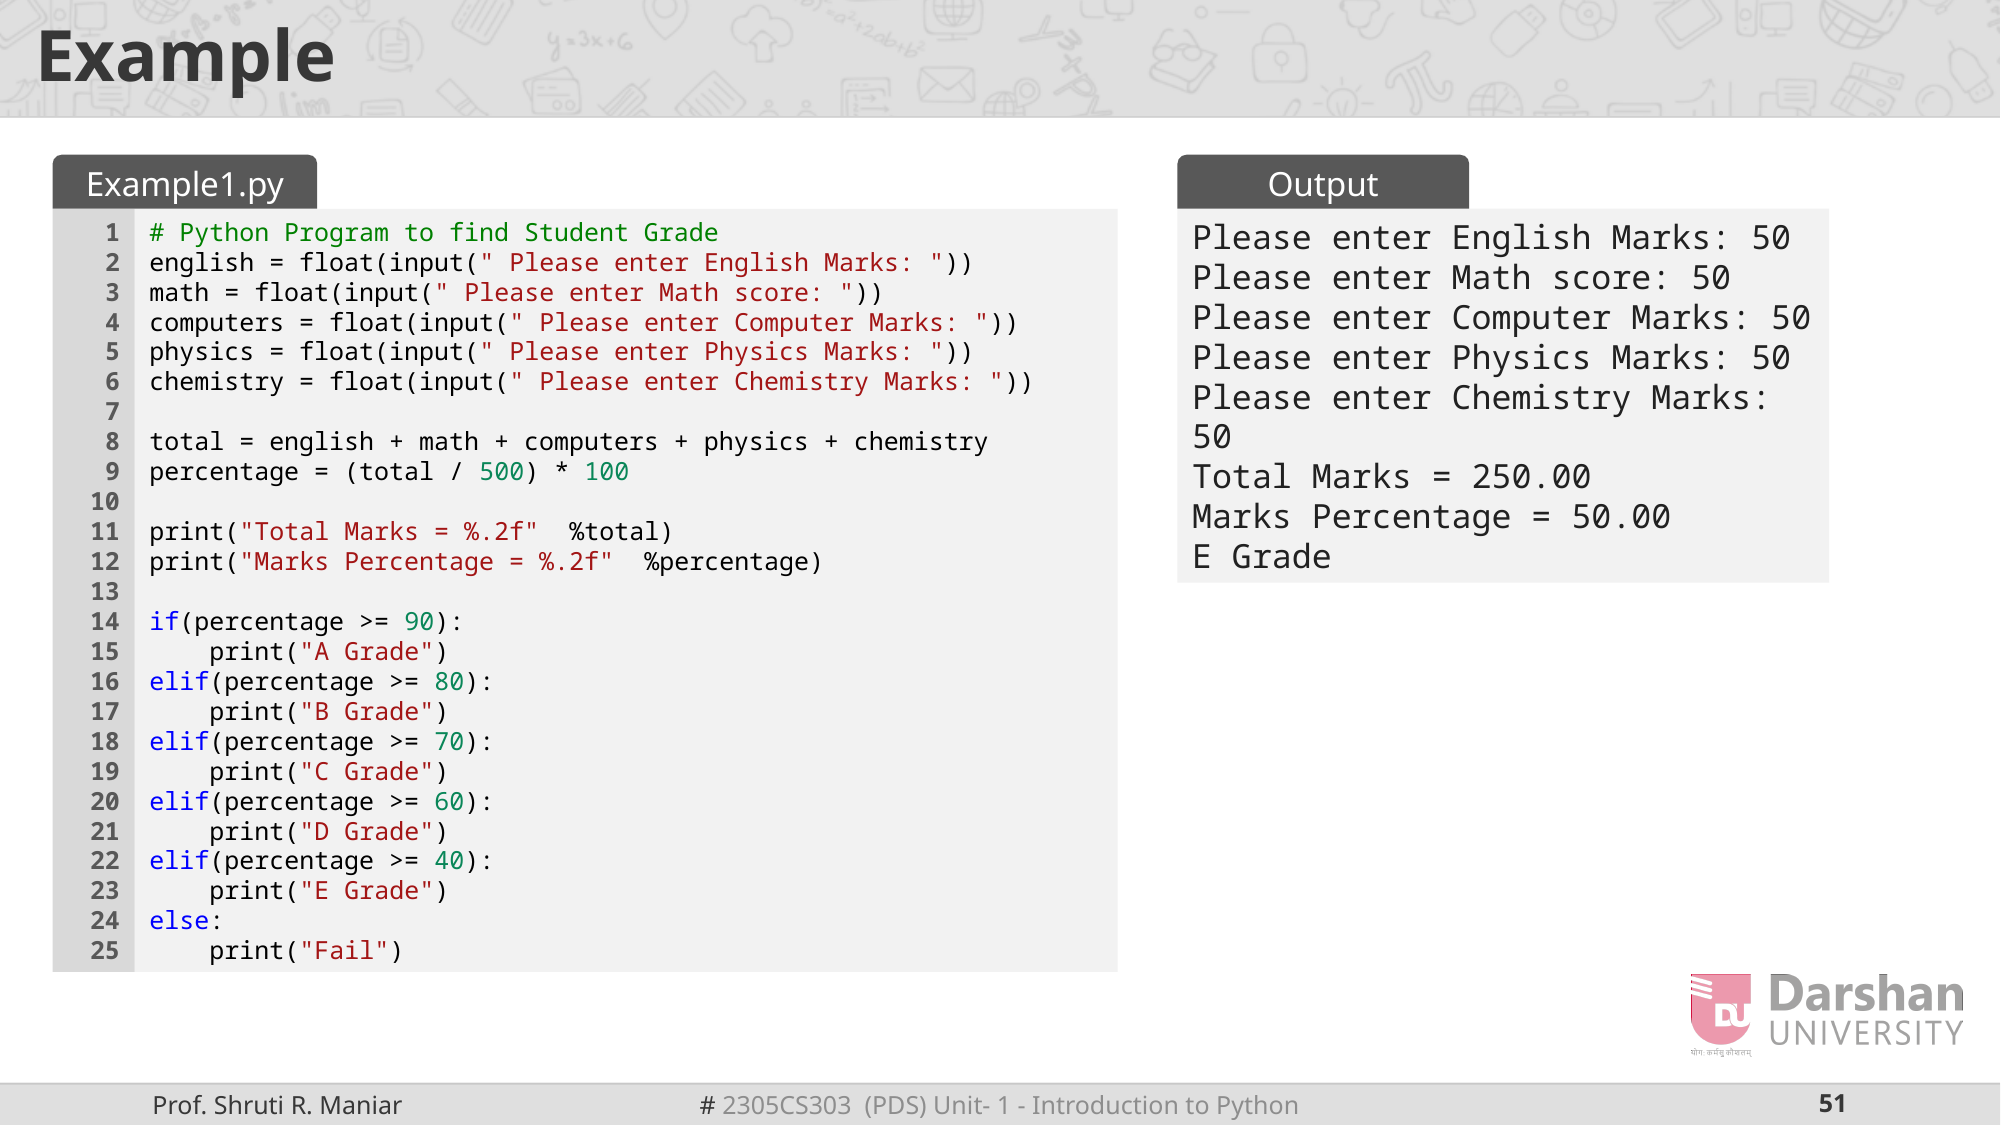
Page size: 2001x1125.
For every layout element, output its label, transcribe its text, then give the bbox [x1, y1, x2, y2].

text_box Output [1176, 153, 1471, 210]
text_box Please enter English Marks: 50 Please enter Math score: 50 Please enter Computer Marks: 50 Please enter Physics Marks: 50 Please enter Chemistry Marks: 50 Total Marks = 250.00 Marks Percentage = 50.00 E Grade [1177, 208, 1830, 583]
text_box # Python Program to find Student Grade english = float(input(" Please enter English Marks: ")) math = float(input(" Please enter Math score: ")) computers = float(input(" Please enter Computer Marks: ")) physics = float(input(" Please enter Physics Marks: ")) chemistry = float(input(" Please enter Chemistry Marks: ")) total = english + math + computers + physics + chemistry percentage = (total / 500) * 100 print("Total Marks = %.2f" %total) print("Marks Percentage = %.2f" %percentage) if(percentage >= 90): print("A Grade") elif(percentage >= 80): print("B Grade") elif(percentage >= 70): print("C Grade") elif(percentage >= 60): print("D Grade") elif(percentage >= 40): print("E Grade") else: print("Fail") [135, 208, 1118, 972]
text_box Example1.py [51, 153, 319, 210]
text_box 1 2 3 4 5 6 7 8 9 10 11 12 13 14 15 16 17 18 19 20 21 22 23 24 25 [52, 210, 135, 972]
text_box Syntax [1691, 974, 1963, 1057]
title Example [0, 0, 2000, 117]
